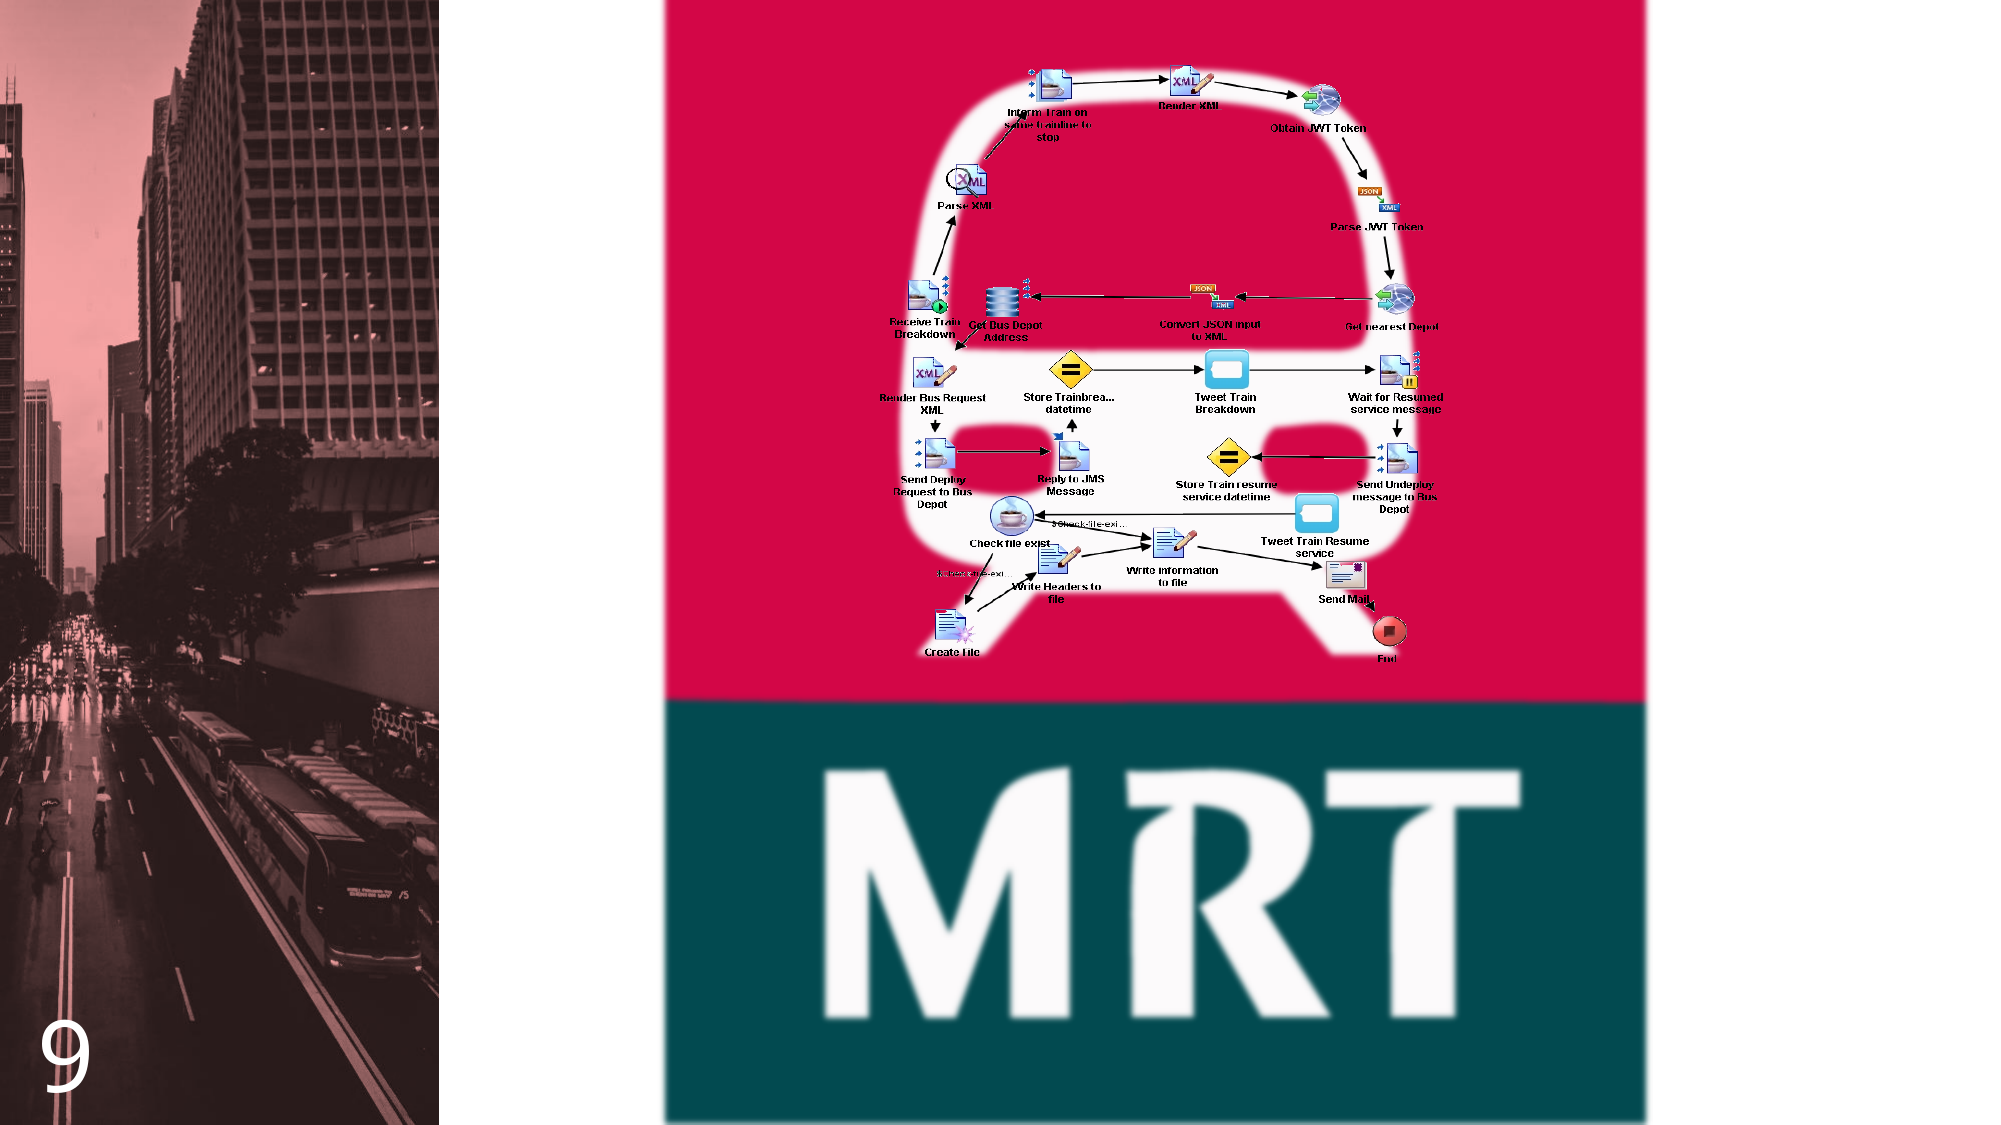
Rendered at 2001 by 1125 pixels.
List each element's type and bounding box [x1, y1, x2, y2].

picture [0, 0, 438, 1125]
picture [657, 0, 1653, 1125]
